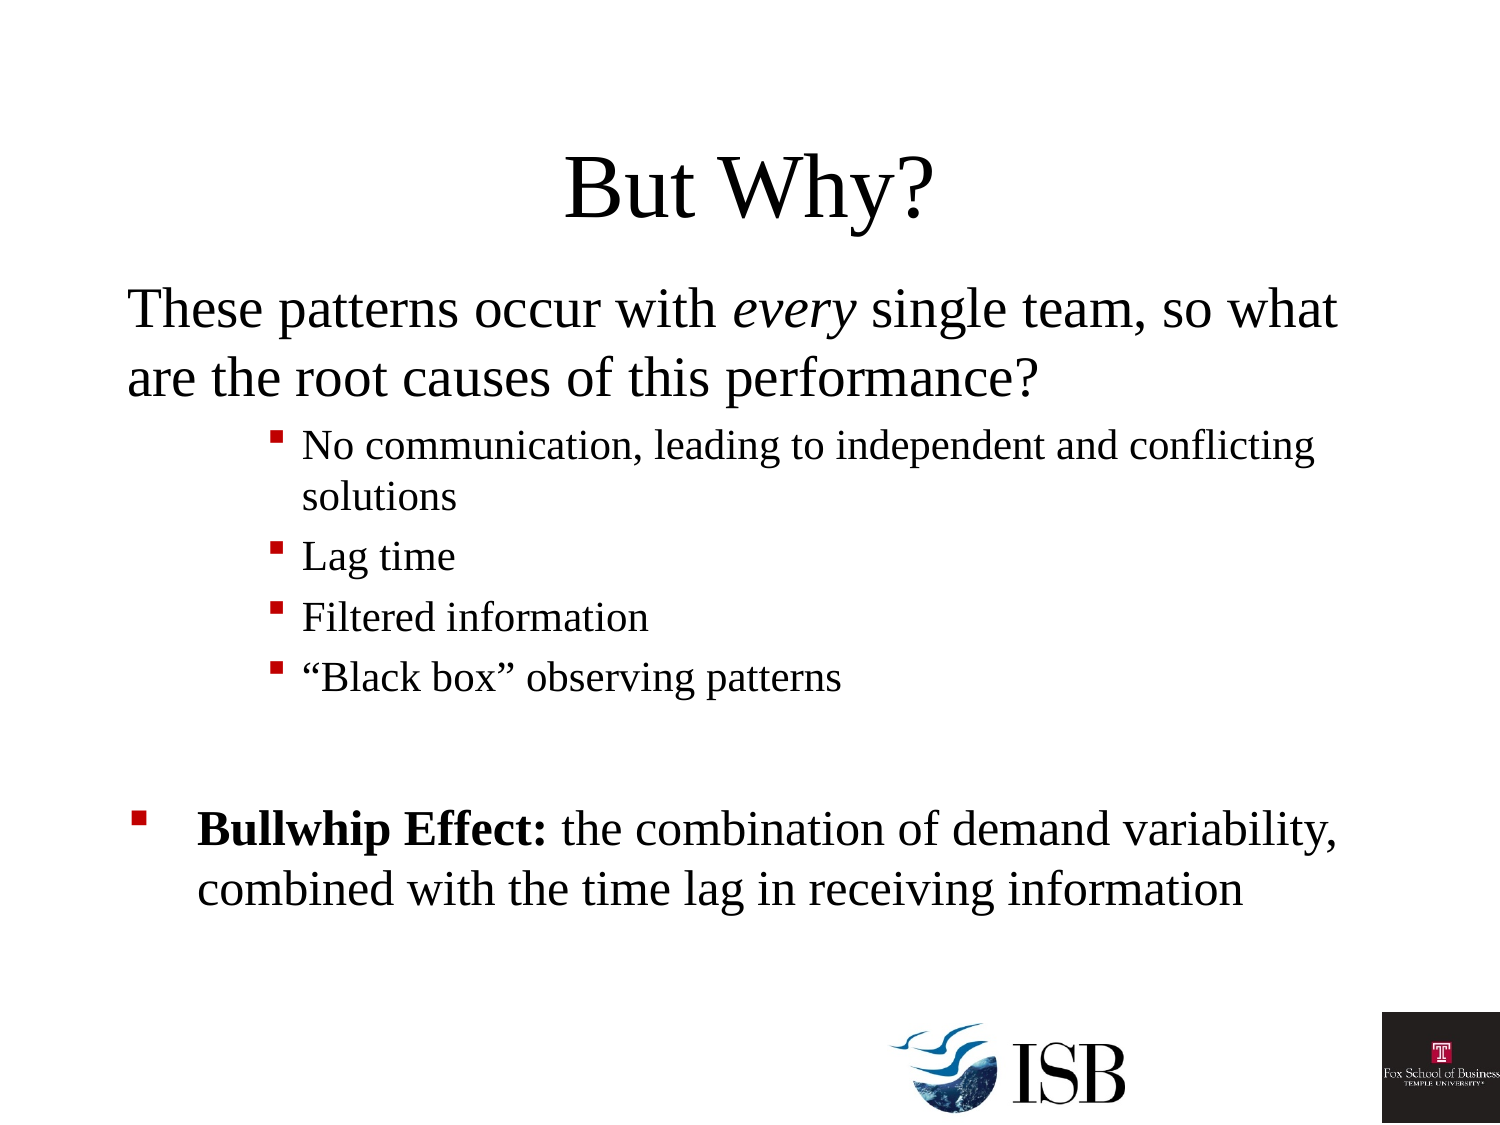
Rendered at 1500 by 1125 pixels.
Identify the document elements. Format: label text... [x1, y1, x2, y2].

list These patterns occur with every single team, so what are the root causes of this performance? No communication, leading to independent and conflicting solutions Lag time Filtered information “Black box” observing patterns Bullwhip Effect: the combination of demand variability, combined with the time lag in receiving information [112, 262, 1388, 938]
picture [887, 1023, 1125, 1123]
title But Why? [75, 87, 1425, 275]
picture [1382, 1012, 1500, 1123]
